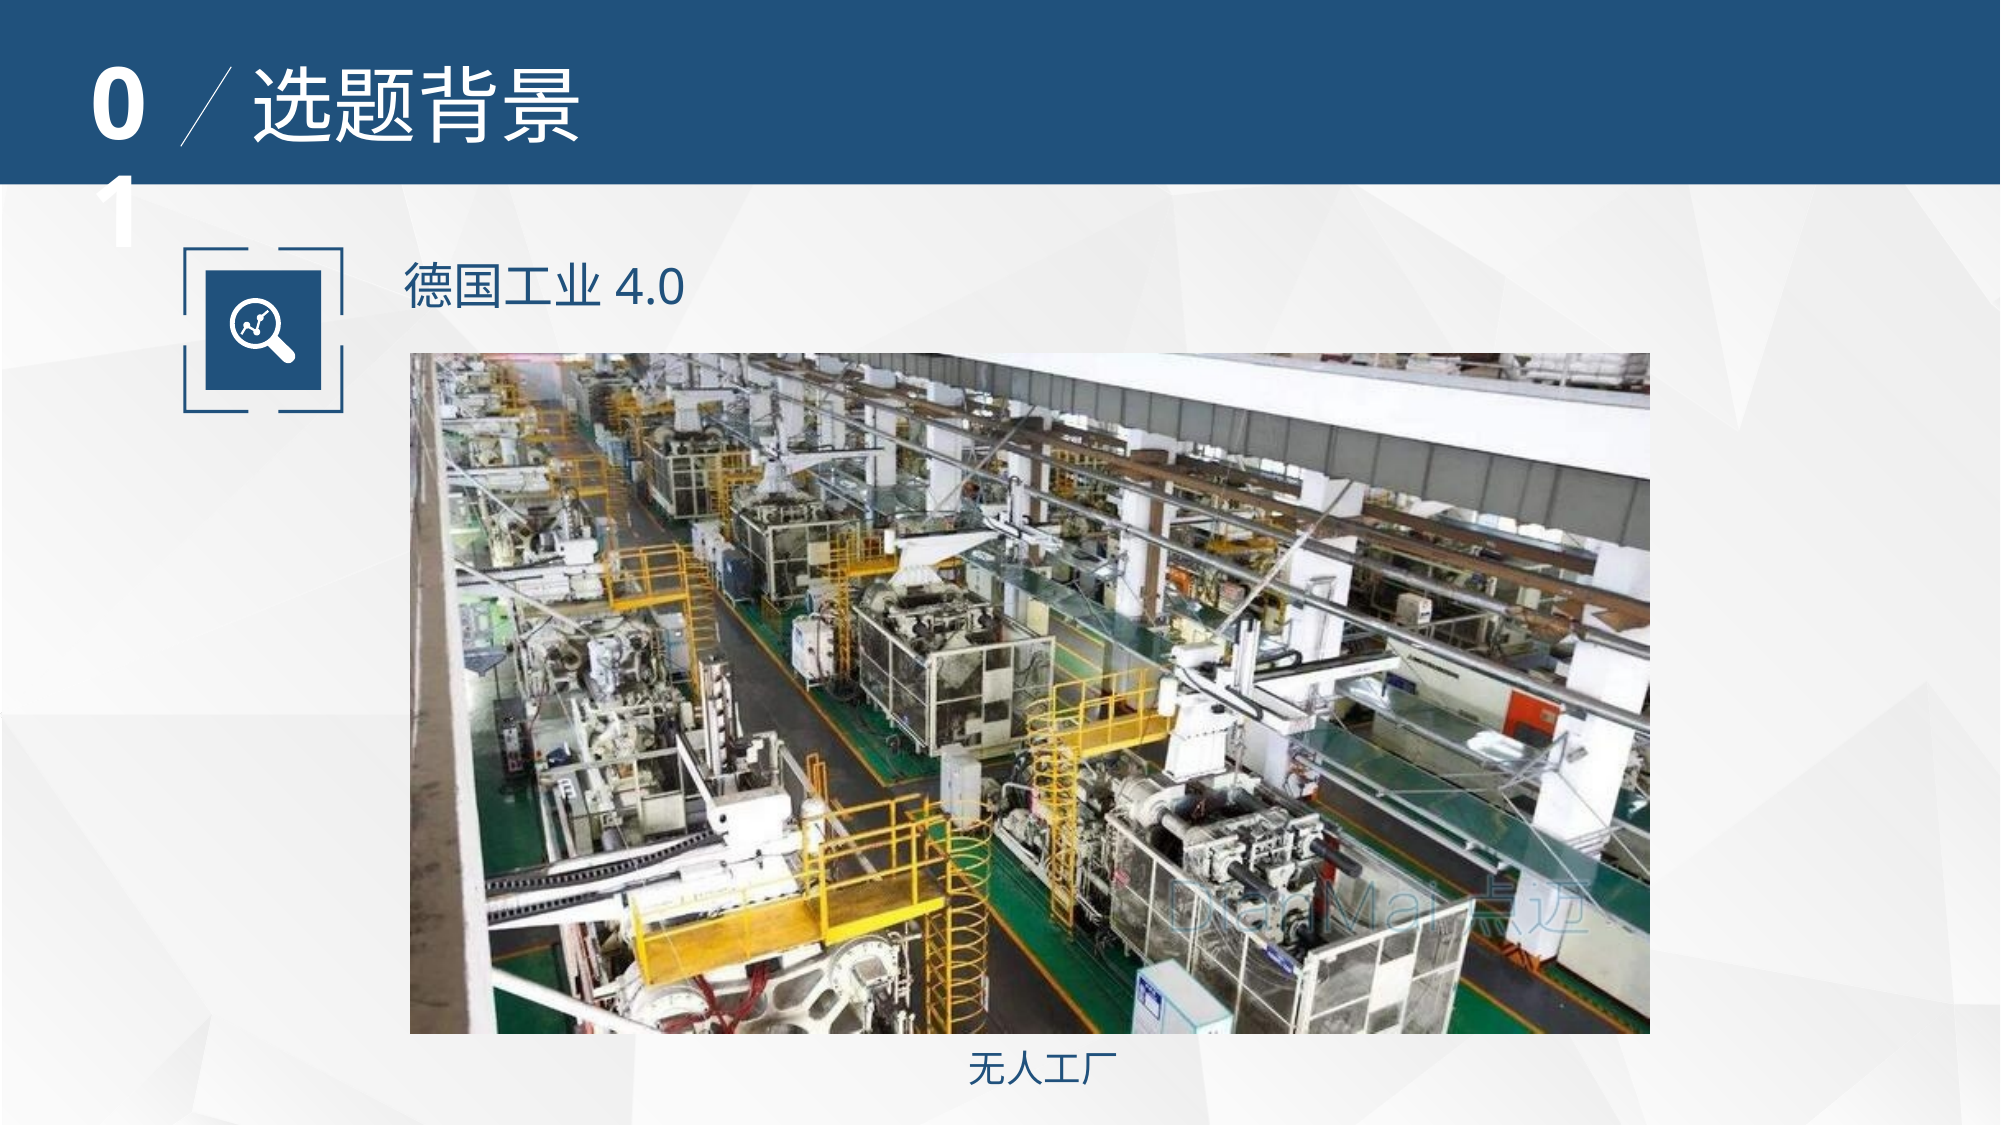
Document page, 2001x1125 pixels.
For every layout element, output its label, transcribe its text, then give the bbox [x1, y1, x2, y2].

text_box 德国工业4.0 [388, 247, 975, 323]
picture [0, 0, 2001, 1125]
list 选题背景 [235, 57, 989, 139]
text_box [183, 247, 344, 414]
text_box 无人工厂 [953, 1037, 1134, 1098]
list 01 [75, 45, 218, 212]
